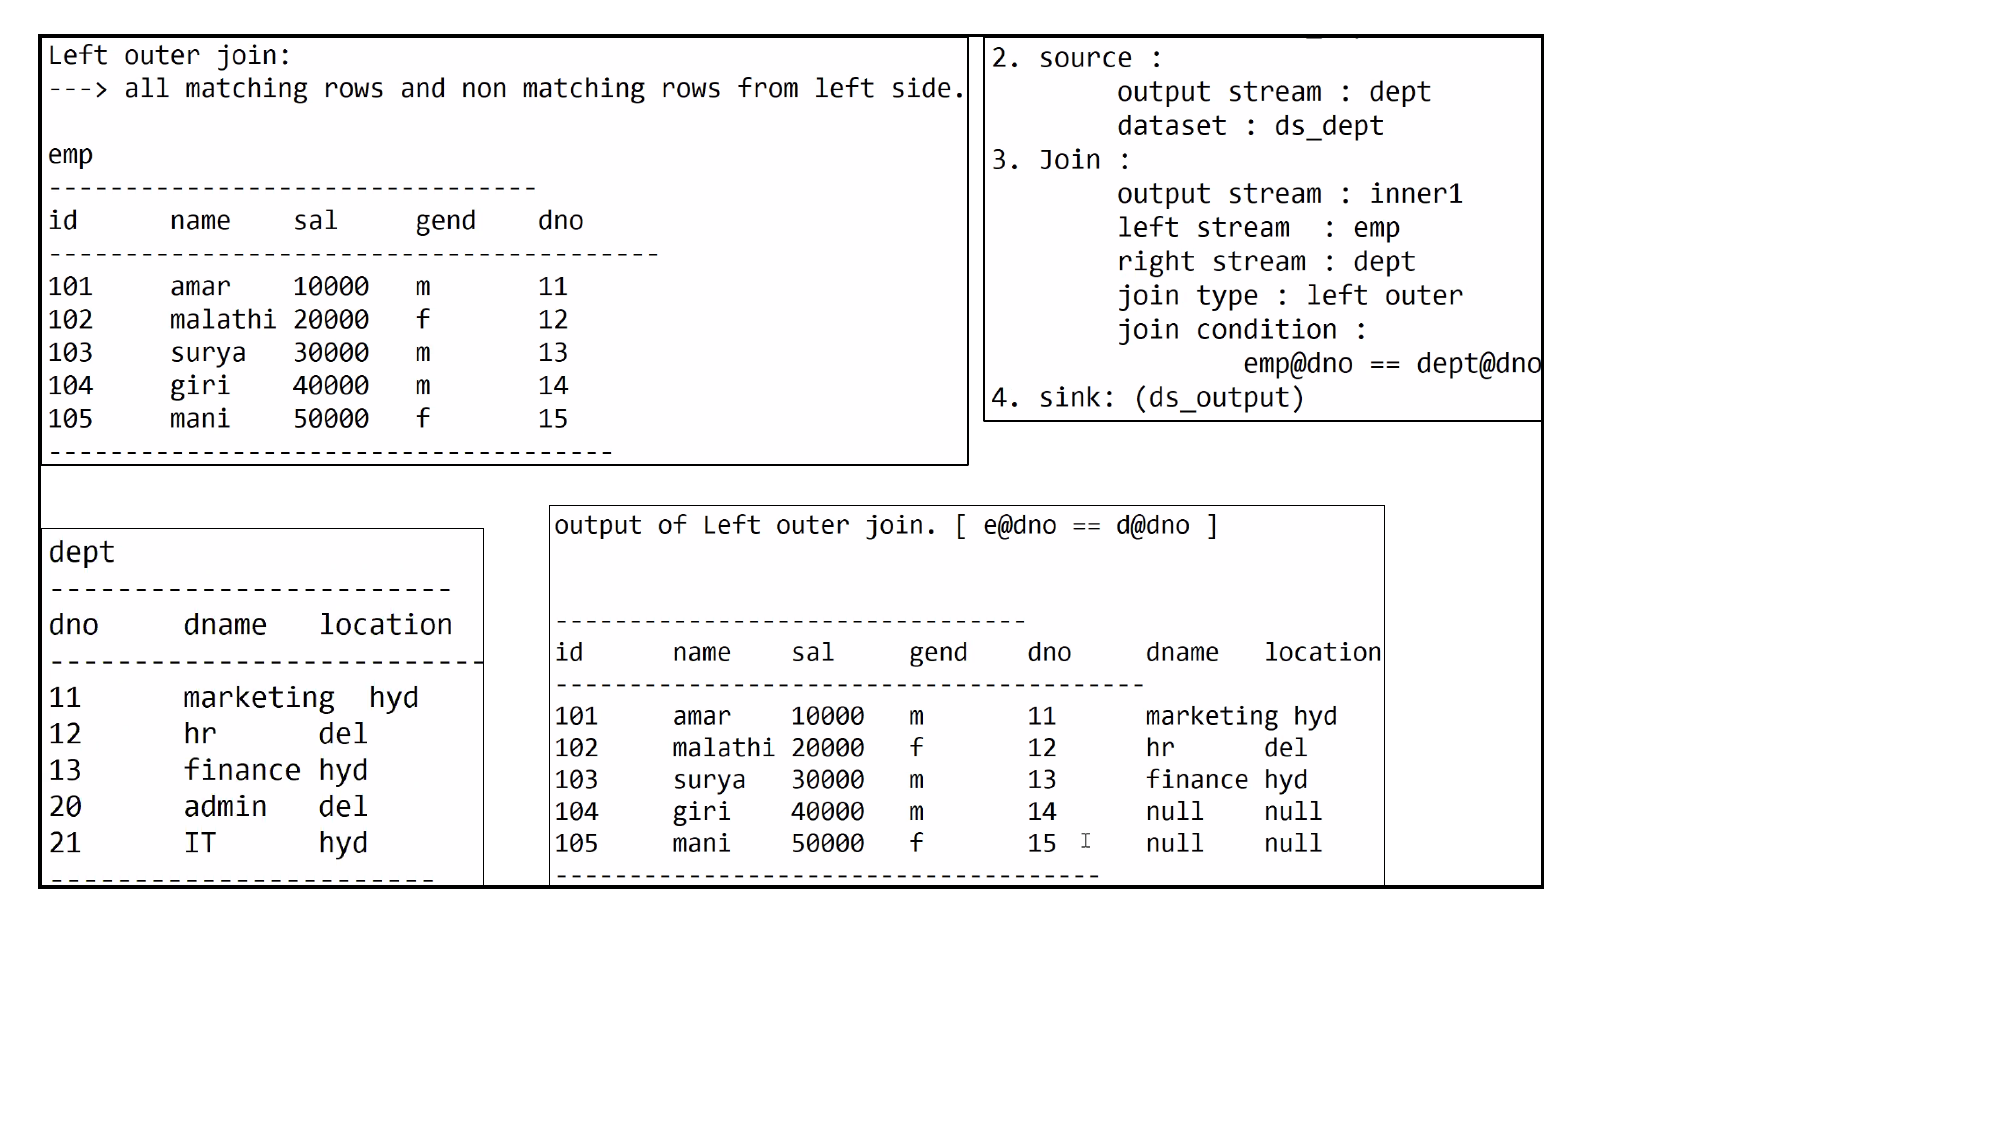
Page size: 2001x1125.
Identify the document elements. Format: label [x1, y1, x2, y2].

picture [41, 528, 484, 887]
picture [549, 505, 1385, 887]
picture [41, 38, 967, 464]
picture [985, 38, 1542, 421]
text_box [39, 35, 1544, 888]
